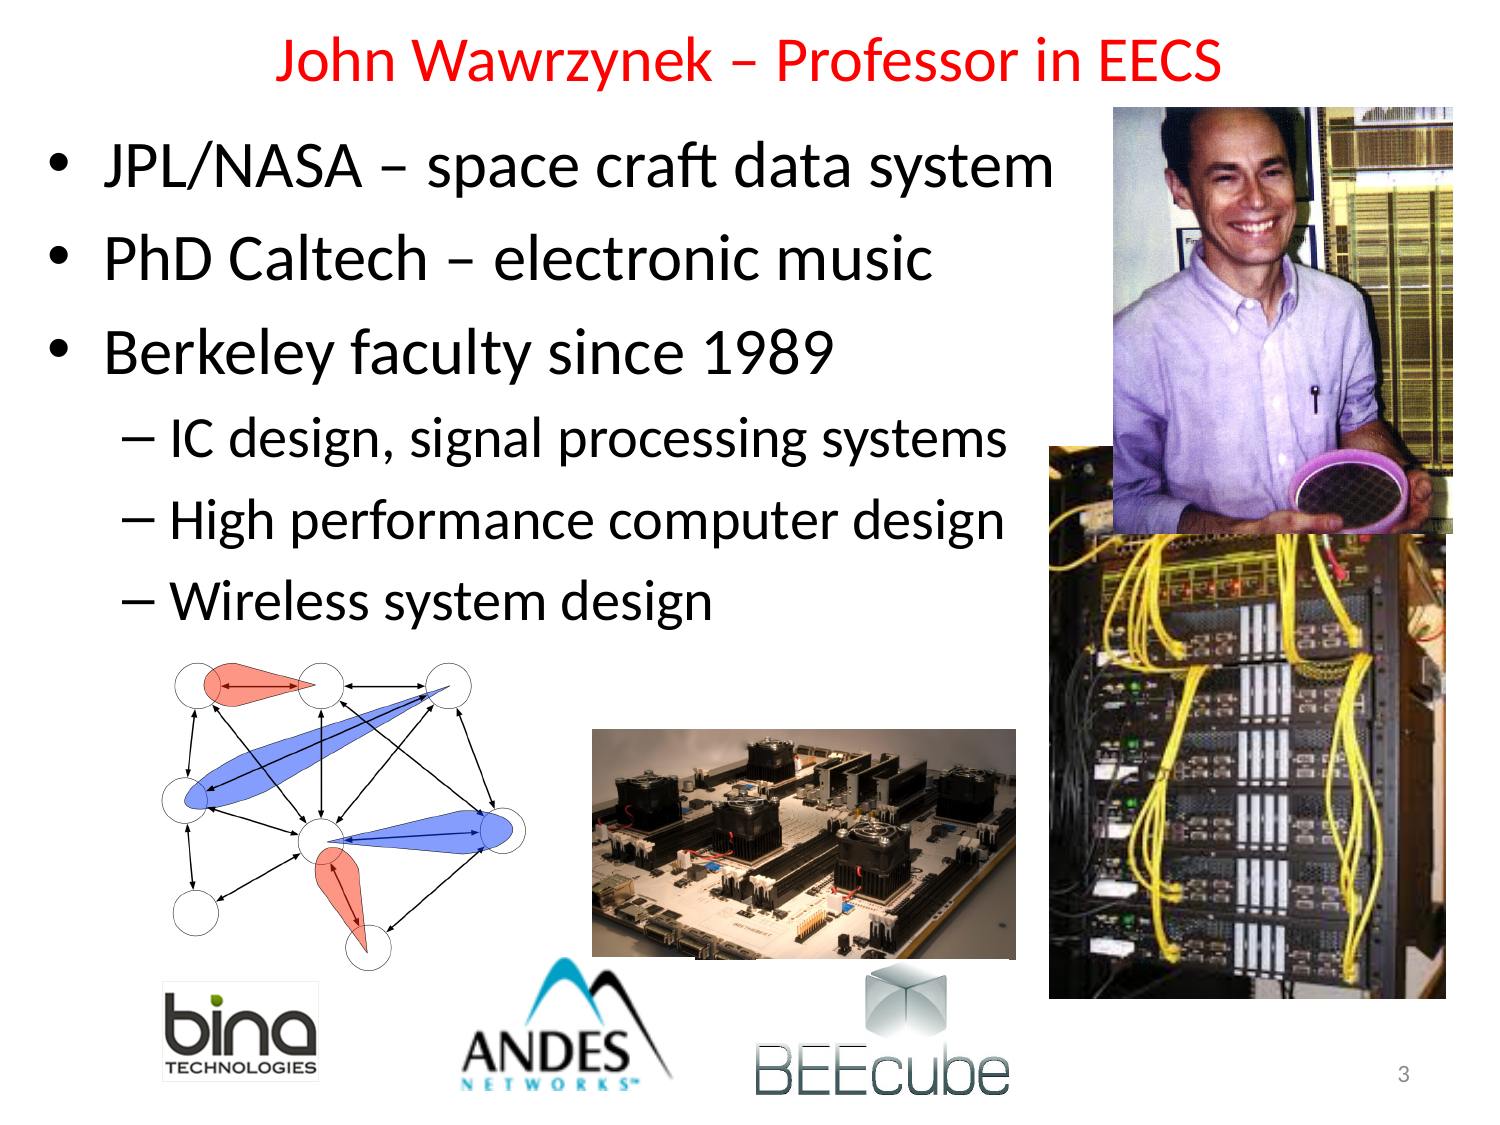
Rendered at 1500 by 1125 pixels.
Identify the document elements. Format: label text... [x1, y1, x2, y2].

title John Wawrzynek – Professor in EECS [75, 8, 1425, 103]
list JPL/NASA – space craft data system PhD Caltech – electronic music Berkeley faculty since 1989 IC design, signal processing systems High performance computer design Wireless system design [32, 113, 1425, 1046]
slide_number 3 [1074, 1042, 1425, 1103]
picture [1049, 107, 1454, 999]
picture [138, 659, 1016, 1104]
